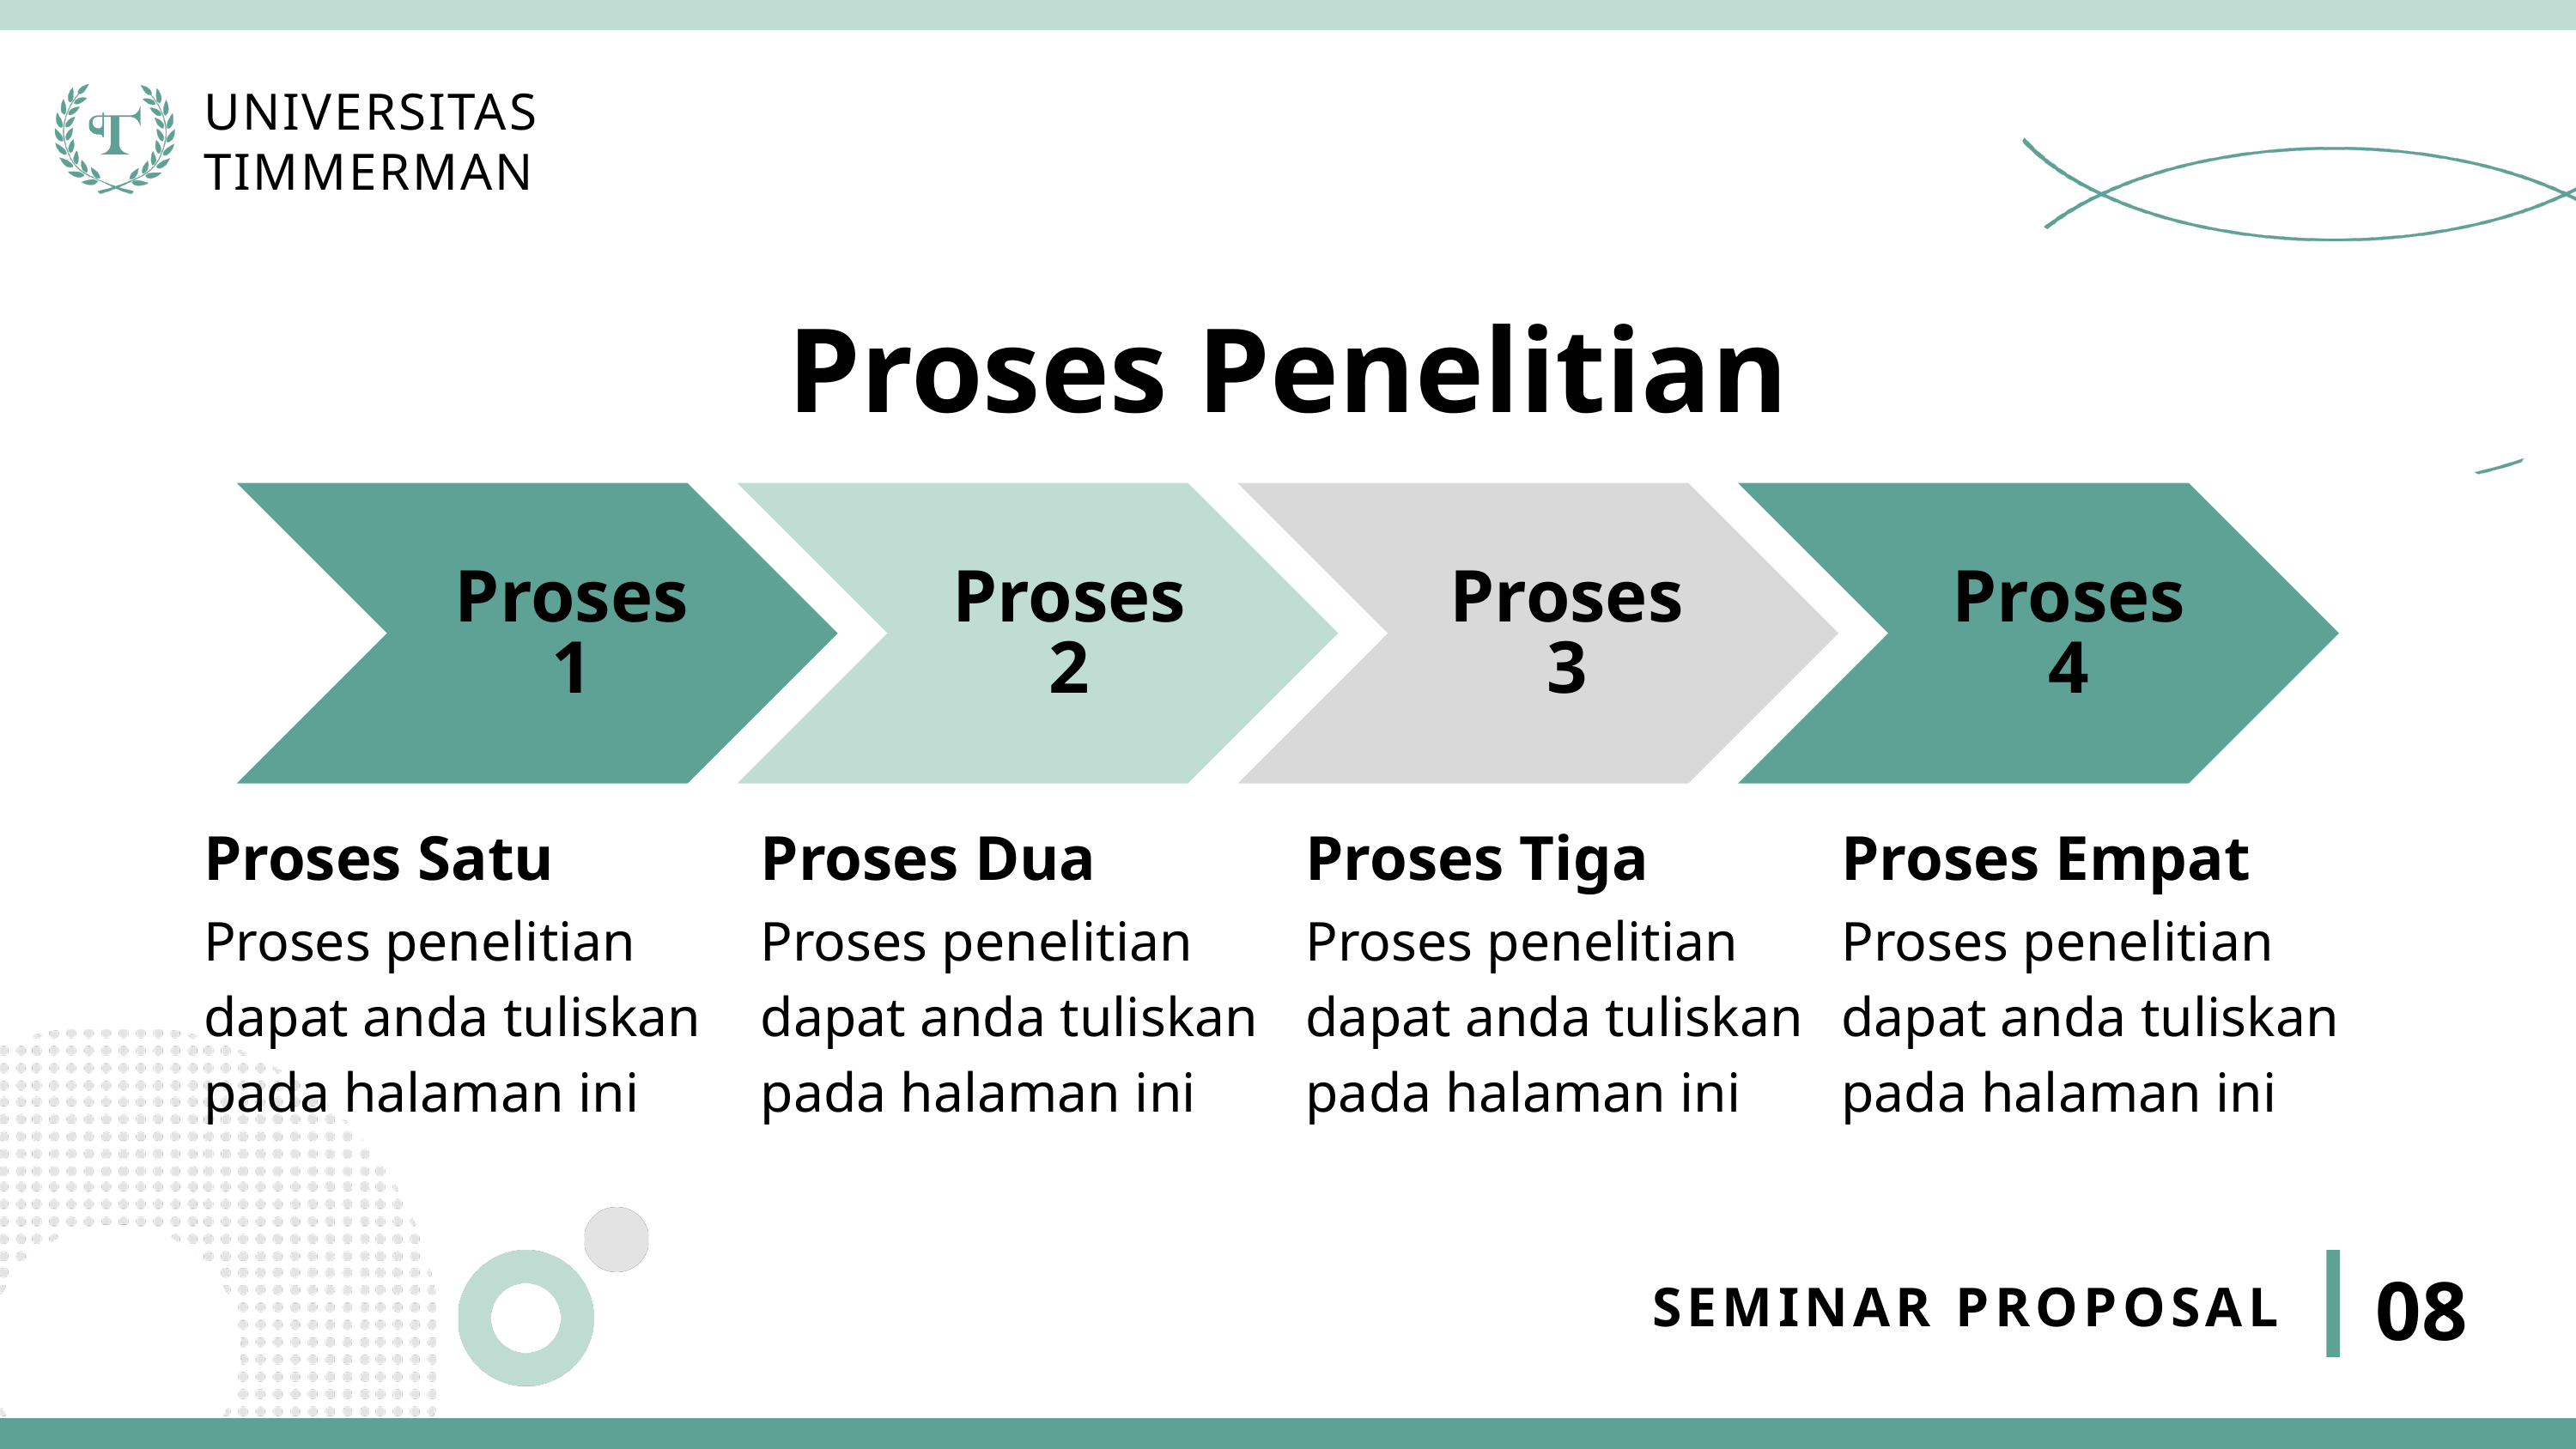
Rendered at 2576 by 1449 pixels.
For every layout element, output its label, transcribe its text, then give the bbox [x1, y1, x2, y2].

text_box [54, 84, 175, 194]
text_box Proses Penelitian [695, 273, 1881, 436]
text_box [584, 1207, 649, 1272]
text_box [1237, 482, 1736, 784]
text_box UNIVERSITAS TIMMERMAN [204, 80, 594, 200]
text_box Proses Empat [1841, 807, 2295, 893]
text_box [0, 0, 2576, 31]
text_box Proses Dua [760, 807, 1174, 893]
text_box Proses Tiga [1305, 807, 1719, 893]
text_box Proses Satu [204, 807, 617, 893]
text_box [458, 1250, 594, 1386]
text_box [88, 106, 141, 155]
text_box Proses penelitian dapat anda tuliskan pada halaman ini [1305, 897, 1828, 1123]
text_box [236, 482, 736, 784]
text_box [1737, 482, 2340, 784]
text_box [737, 482, 1236, 784]
text_box 08 [2333, 1244, 2468, 1357]
text_box [0, 1029, 437, 1418]
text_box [0, 1418, 2576, 1449]
text_box Proses penelitian dapat anda tuliskan pada halaman ini [204, 897, 748, 1123]
text_box Proses penelitian dapat anda tuliskan pada halaman ini [760, 897, 1293, 1123]
text_box [1990, 40, 2576, 490]
text_box Proses penelitian dapat anda tuliskan pada halaman ini [1841, 897, 2367, 1123]
text_box SEMINAR PROPOSAL [1609, 1262, 2280, 1337]
